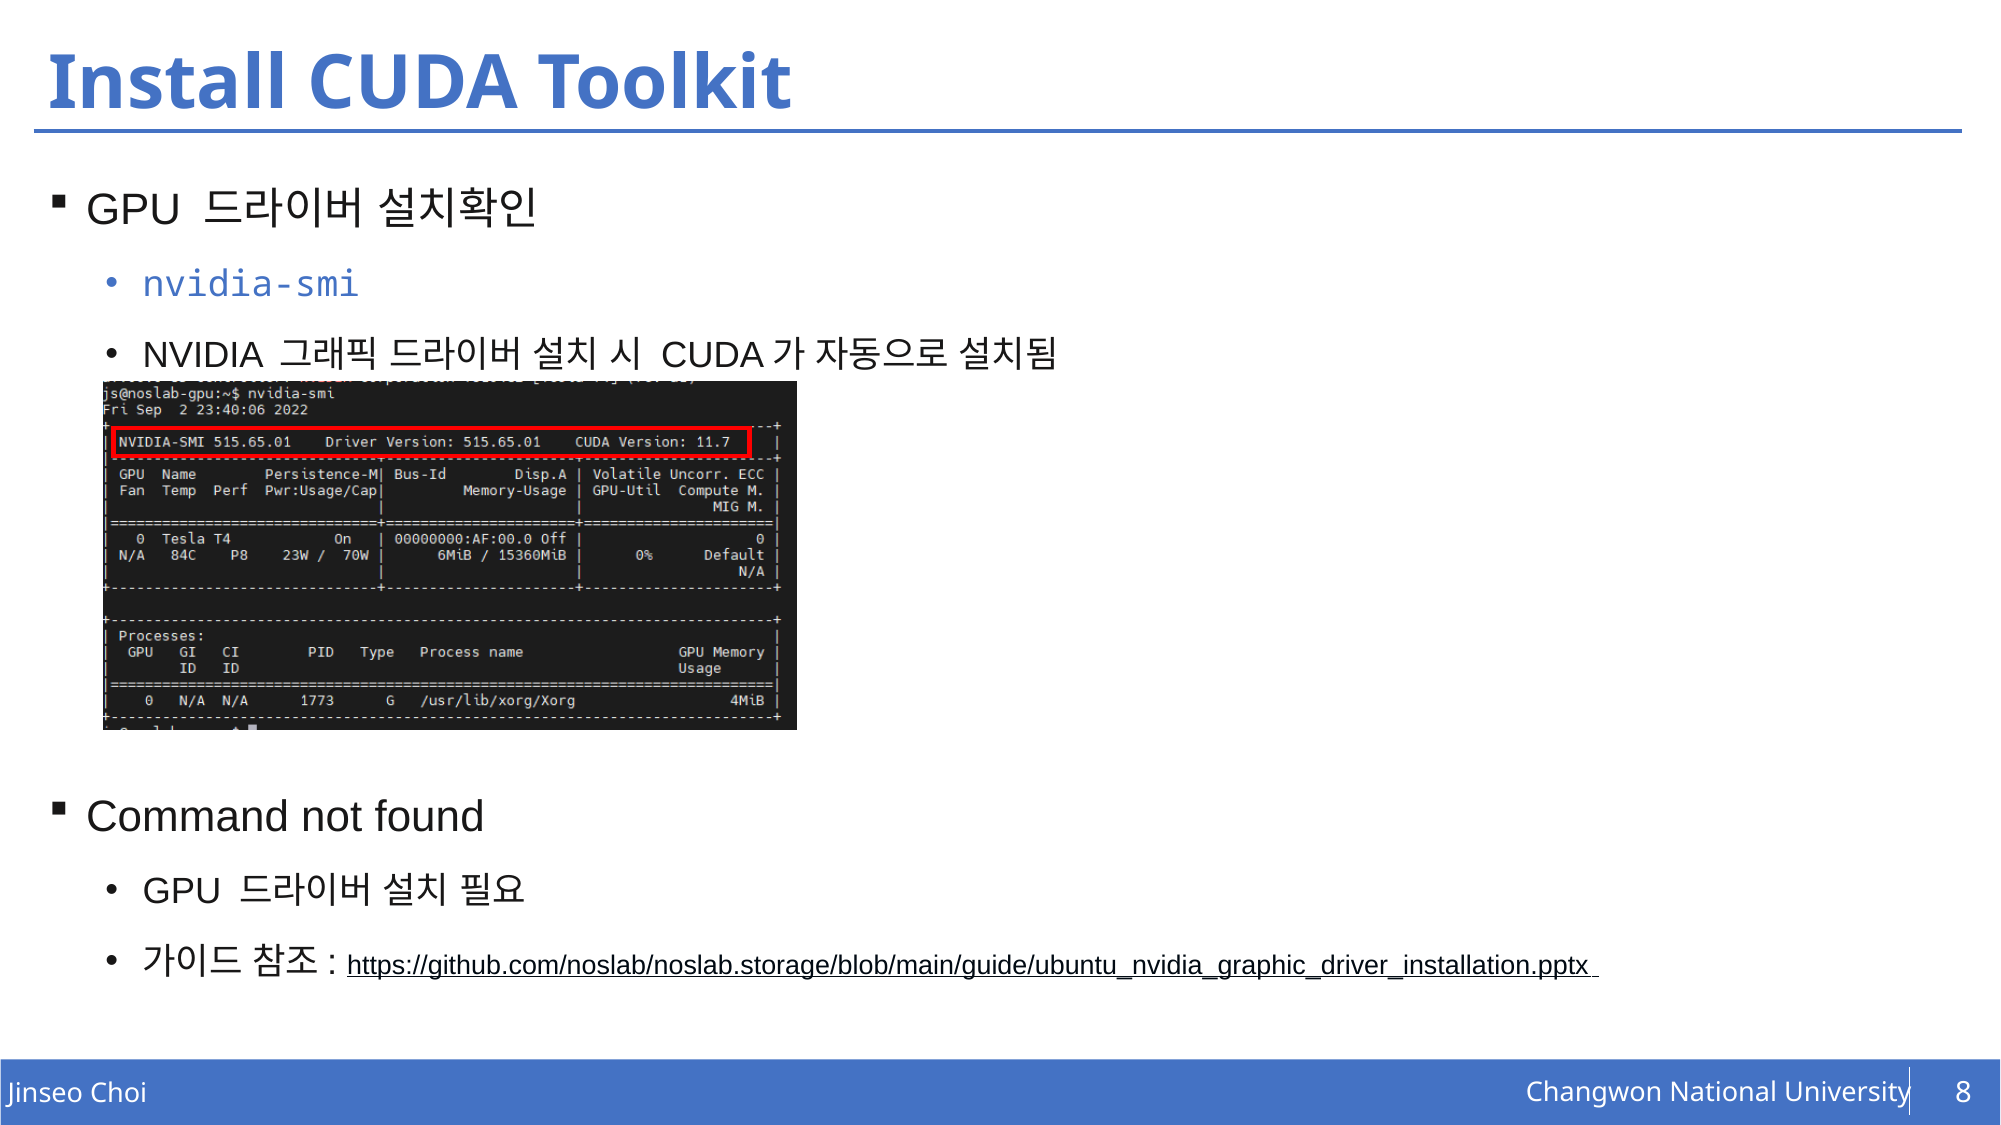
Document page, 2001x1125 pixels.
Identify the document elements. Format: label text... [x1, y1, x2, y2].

list GPU 드라이버 설치확인 nvidia-smi NVIDIA 그래픽 드라이버 설치 시 CUDA가 자동으로 설치됨 Command not found GPU 드라이버 설치 필요 가이드 참조: https://github.com/noslab/noslab.storage/blob/main/guide/ubuntu_nvidia_graphic_driver_installation.pptx [33, 152, 1963, 997]
slide_number 8 [1927, 1063, 2000, 1124]
picture [103, 381, 797, 730]
title Install CUDA Toolkit [33, 27, 1963, 143]
